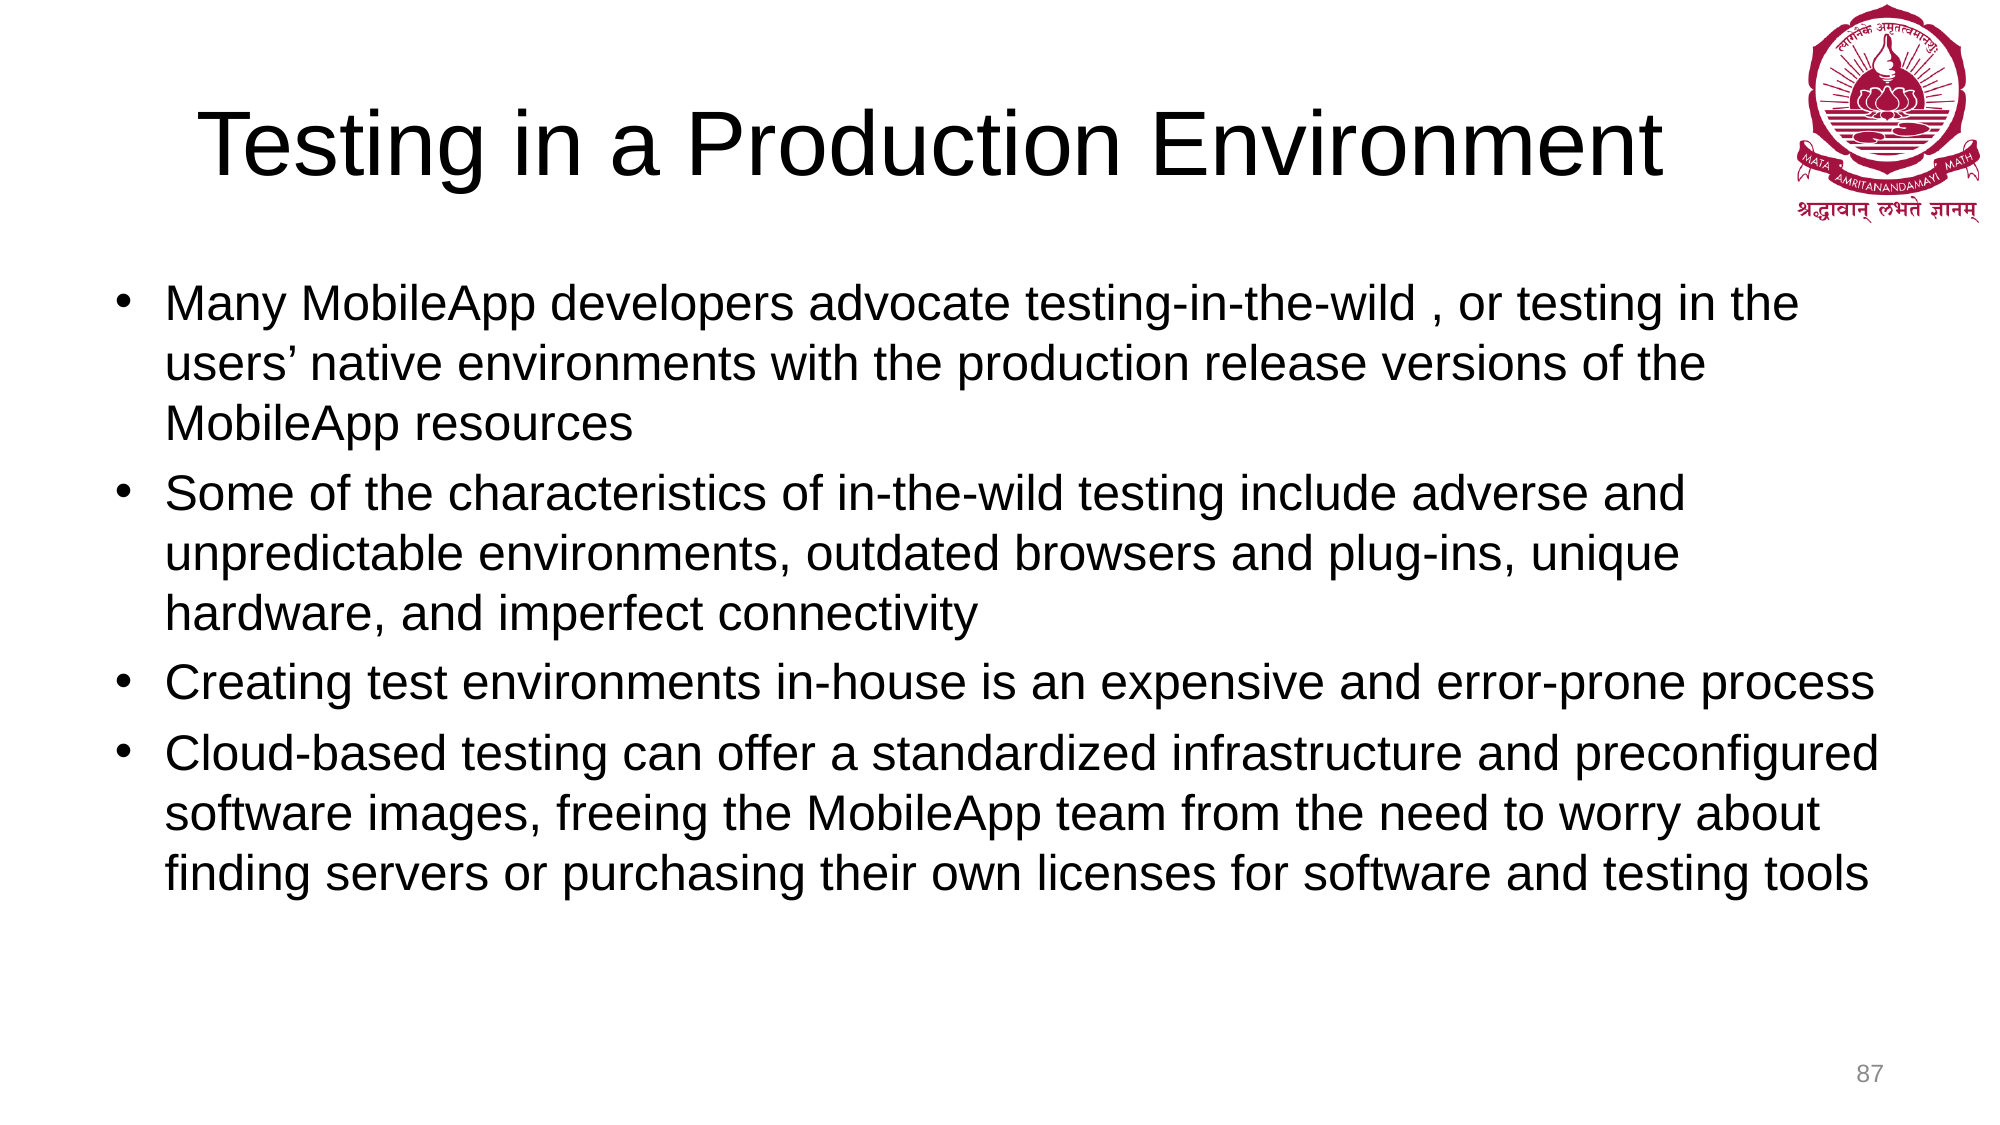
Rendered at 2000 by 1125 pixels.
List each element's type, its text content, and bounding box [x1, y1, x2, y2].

picture [1776, 1, 2000, 225]
list Many MobileApp developers advocate testing-in-the-wild , or testing in the users’ native environments with the production release versions of the MobileApp resources Some of the characteristics of in-the-wild testing include adverse and unpredictable environments, outdated browsers and plug-ins, unique hardware, and imperfect connectivity Creating test environments in-house is an expensive and error-prone process Cloud-based testing can offer a standardized infrastructure and preconfigured software images, freeing the MobileApp team from the need to worry about finding servers or purchasing their own licenses for software and testing tools [99, 262, 1900, 1005]
title Testing in a Production Environment [99, 45, 1763, 233]
slide_number 87 [1432, 1042, 1900, 1103]
